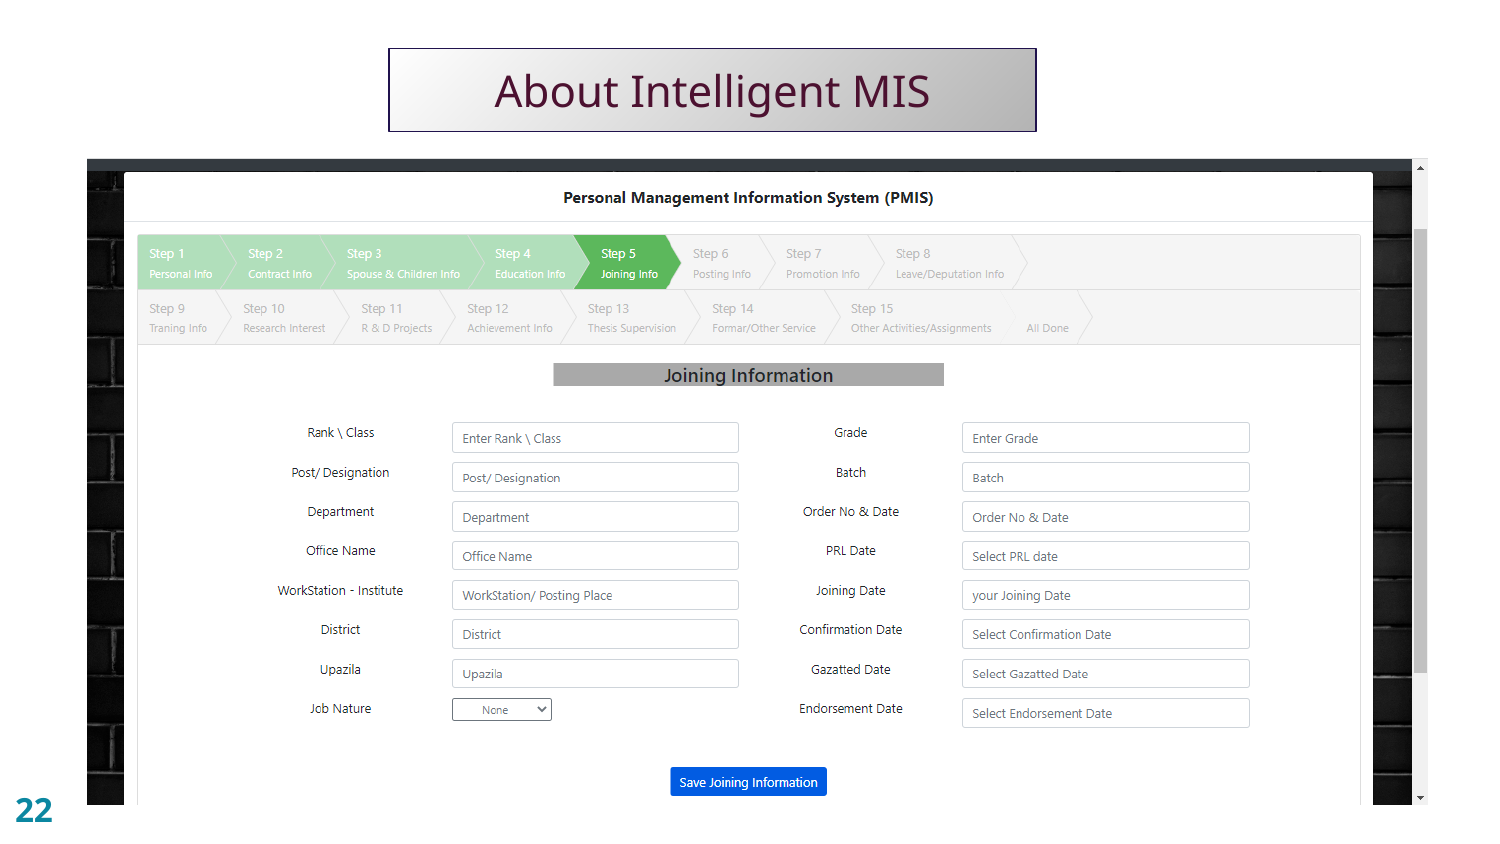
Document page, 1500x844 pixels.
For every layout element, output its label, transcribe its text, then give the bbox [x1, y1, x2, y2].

picture [87, 156, 1428, 805]
text_box About Intelligent MIS [389, 48, 1037, 132]
slide_number ‹#› [0, 779, 90, 844]
